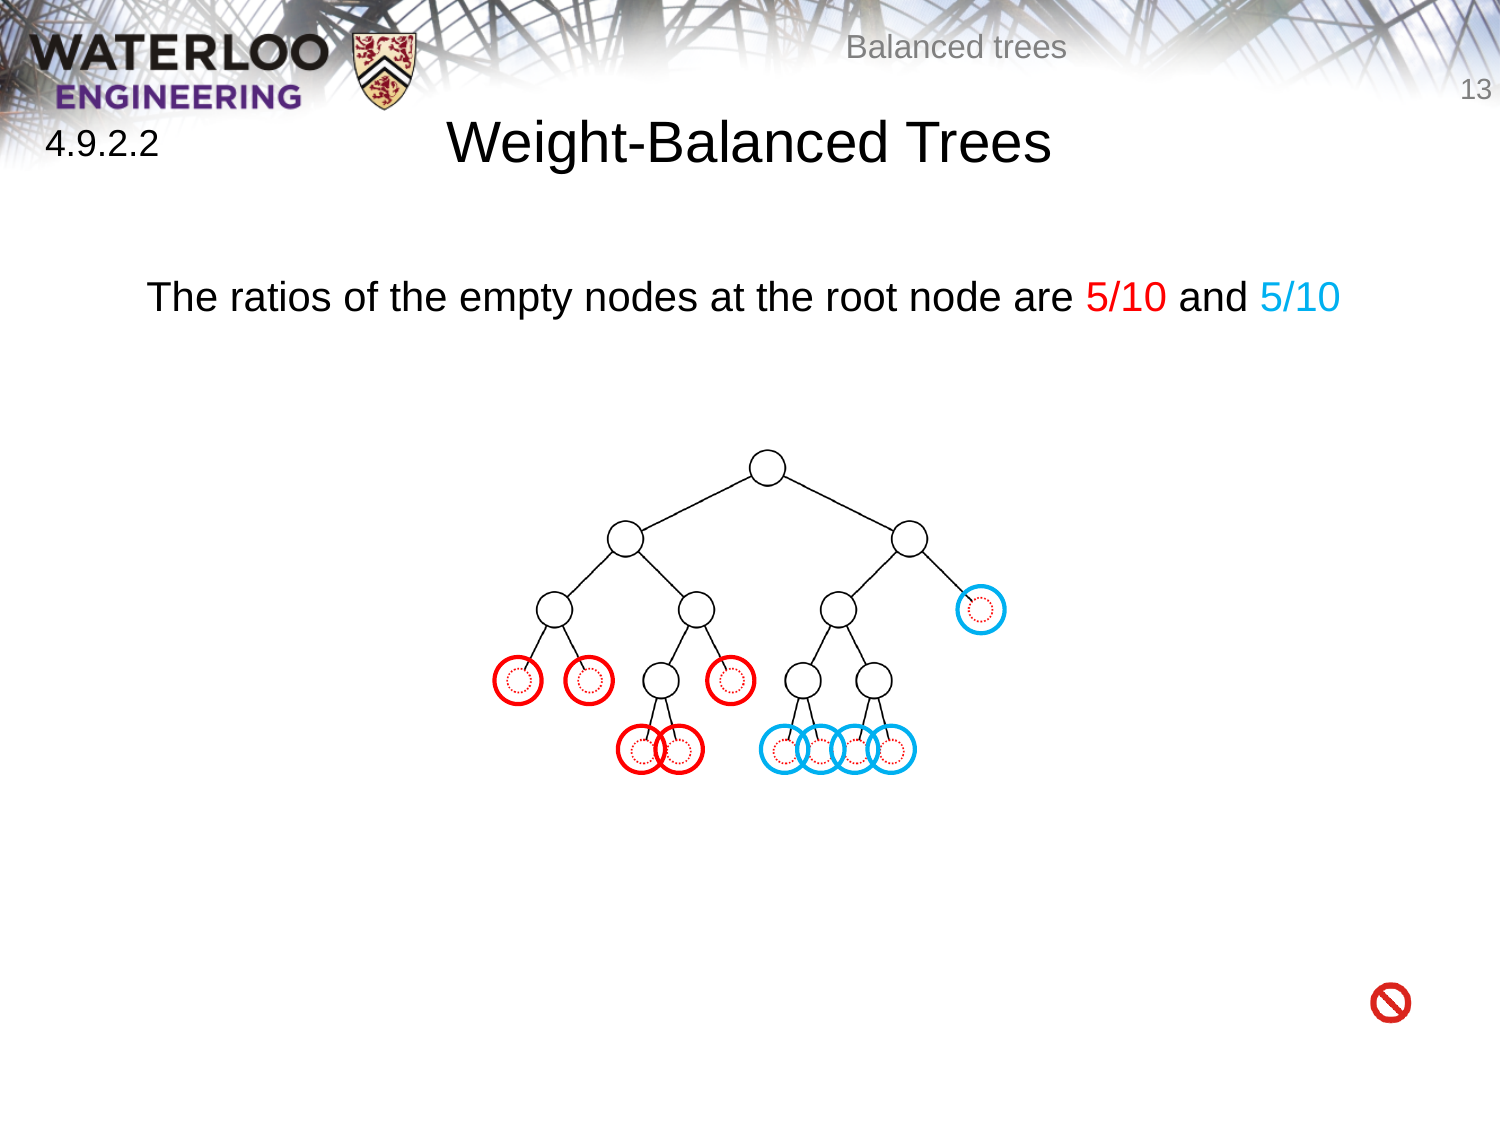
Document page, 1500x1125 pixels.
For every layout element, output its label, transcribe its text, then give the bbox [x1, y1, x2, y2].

text_box [1003, 596, 1007, 623]
picture [0, 0, 1500, 1125]
text_box [492, 667, 496, 694]
list The ratios of the empty nodes at the root node are 5/10 and 5/10 [74, 262, 1426, 1006]
text_box 4.9.2.2 [30, 111, 175, 172]
title Weight-Balanced Trees [74, 44, 1426, 233]
